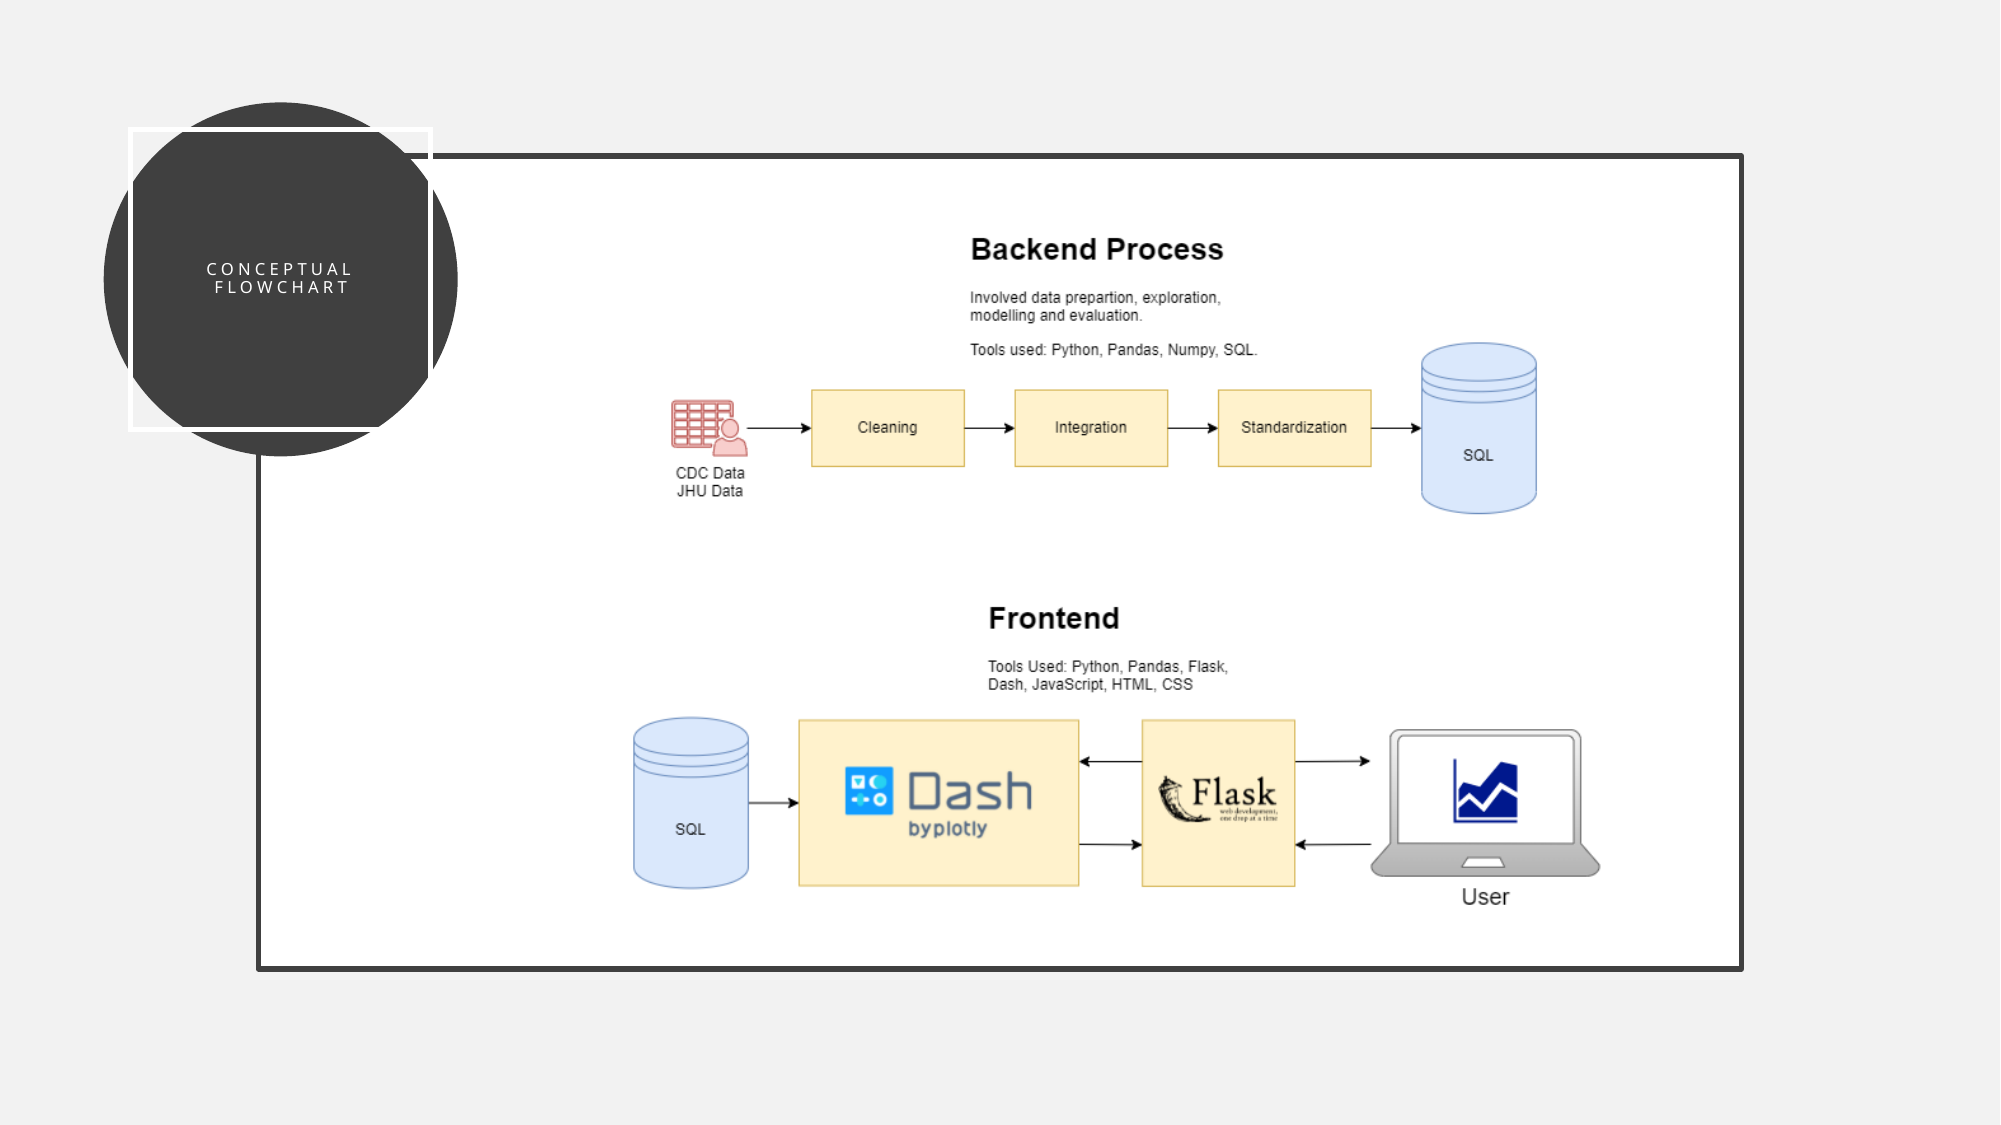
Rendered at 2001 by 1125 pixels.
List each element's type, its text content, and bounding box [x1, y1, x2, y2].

text_box [102, 187, 128, 371]
text_box [433, 187, 459, 372]
text_box [257, 155, 1742, 970]
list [607, 186, 1626, 938]
title Conceptual Flowchart [128, 127, 433, 432]
text_box [188, 101, 373, 127]
text_box [189, 432, 373, 458]
